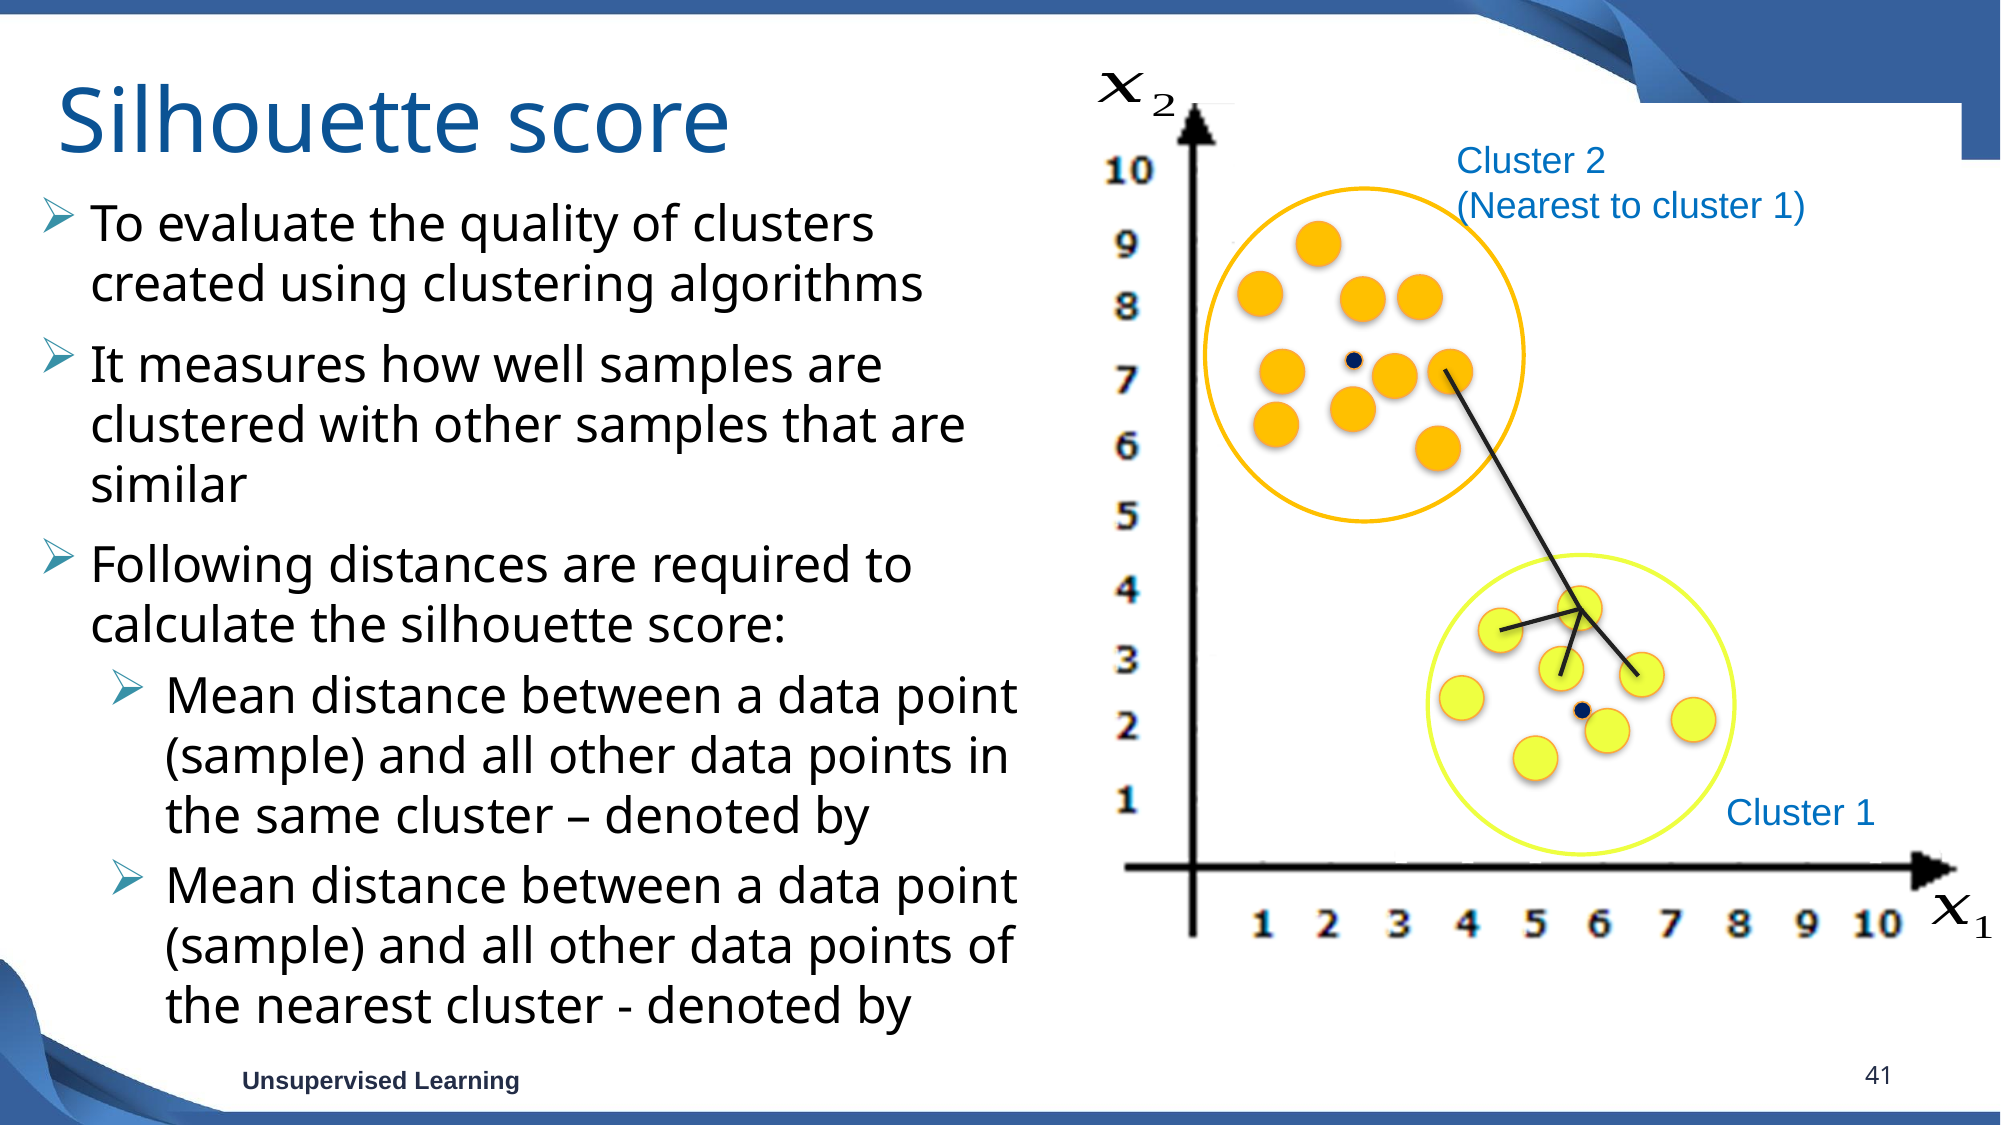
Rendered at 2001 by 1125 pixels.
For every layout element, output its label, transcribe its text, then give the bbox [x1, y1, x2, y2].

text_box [1444, 369, 1581, 609]
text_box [1579, 608, 1639, 677]
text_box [1499, 614, 1583, 631]
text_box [1559, 638, 1574, 677]
picture [0, 0, 2001, 1125]
title Silhouette score [42, 14, 1768, 233]
